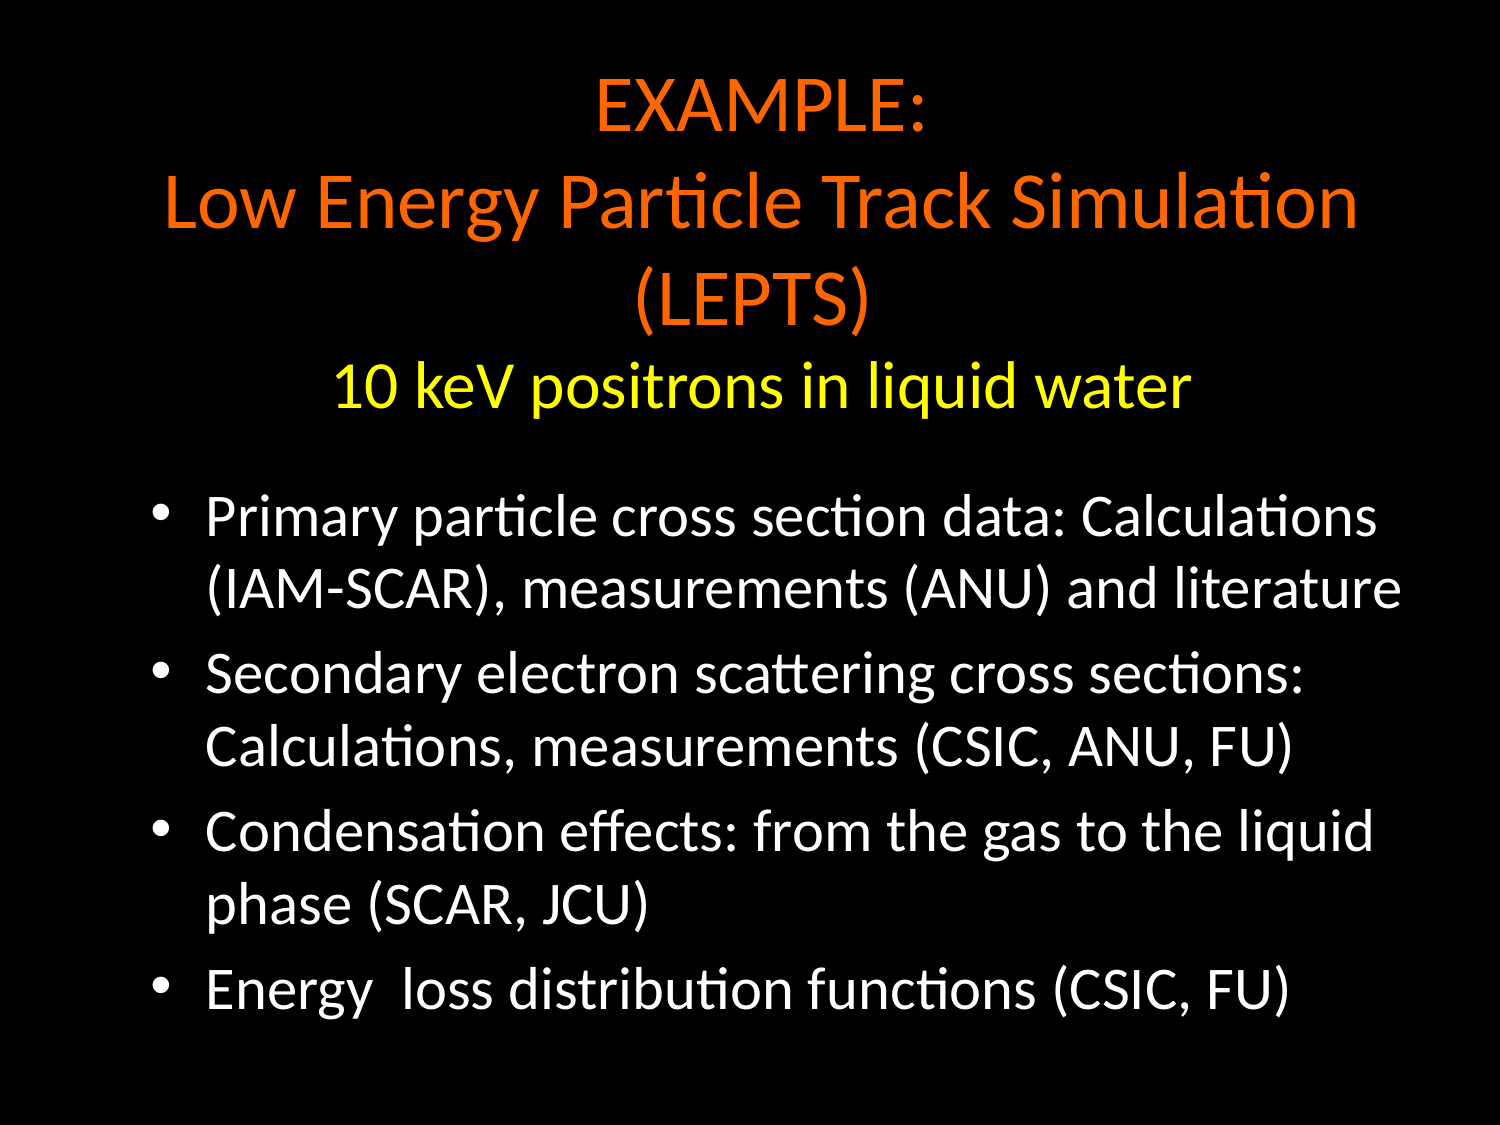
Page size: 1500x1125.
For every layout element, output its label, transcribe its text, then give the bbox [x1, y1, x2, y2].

text_box Primary particle cross section data: Calculations (IAM-SCAR), measurements (ANU) and literature Secondary electron scattering cross sections: Calculations, measurements (CSIC, ANU, FU) Condensation effects: from the gas to the liquid phase (SCAR, JCU) Energy loss distribution functions (CSIC, FU) [135, 467, 1439, 1057]
text_box EXAMPLE: Low Energy Particle Track Simulation (LEPTS) 10 keV positrons in liquid water [87, 42, 1438, 433]
